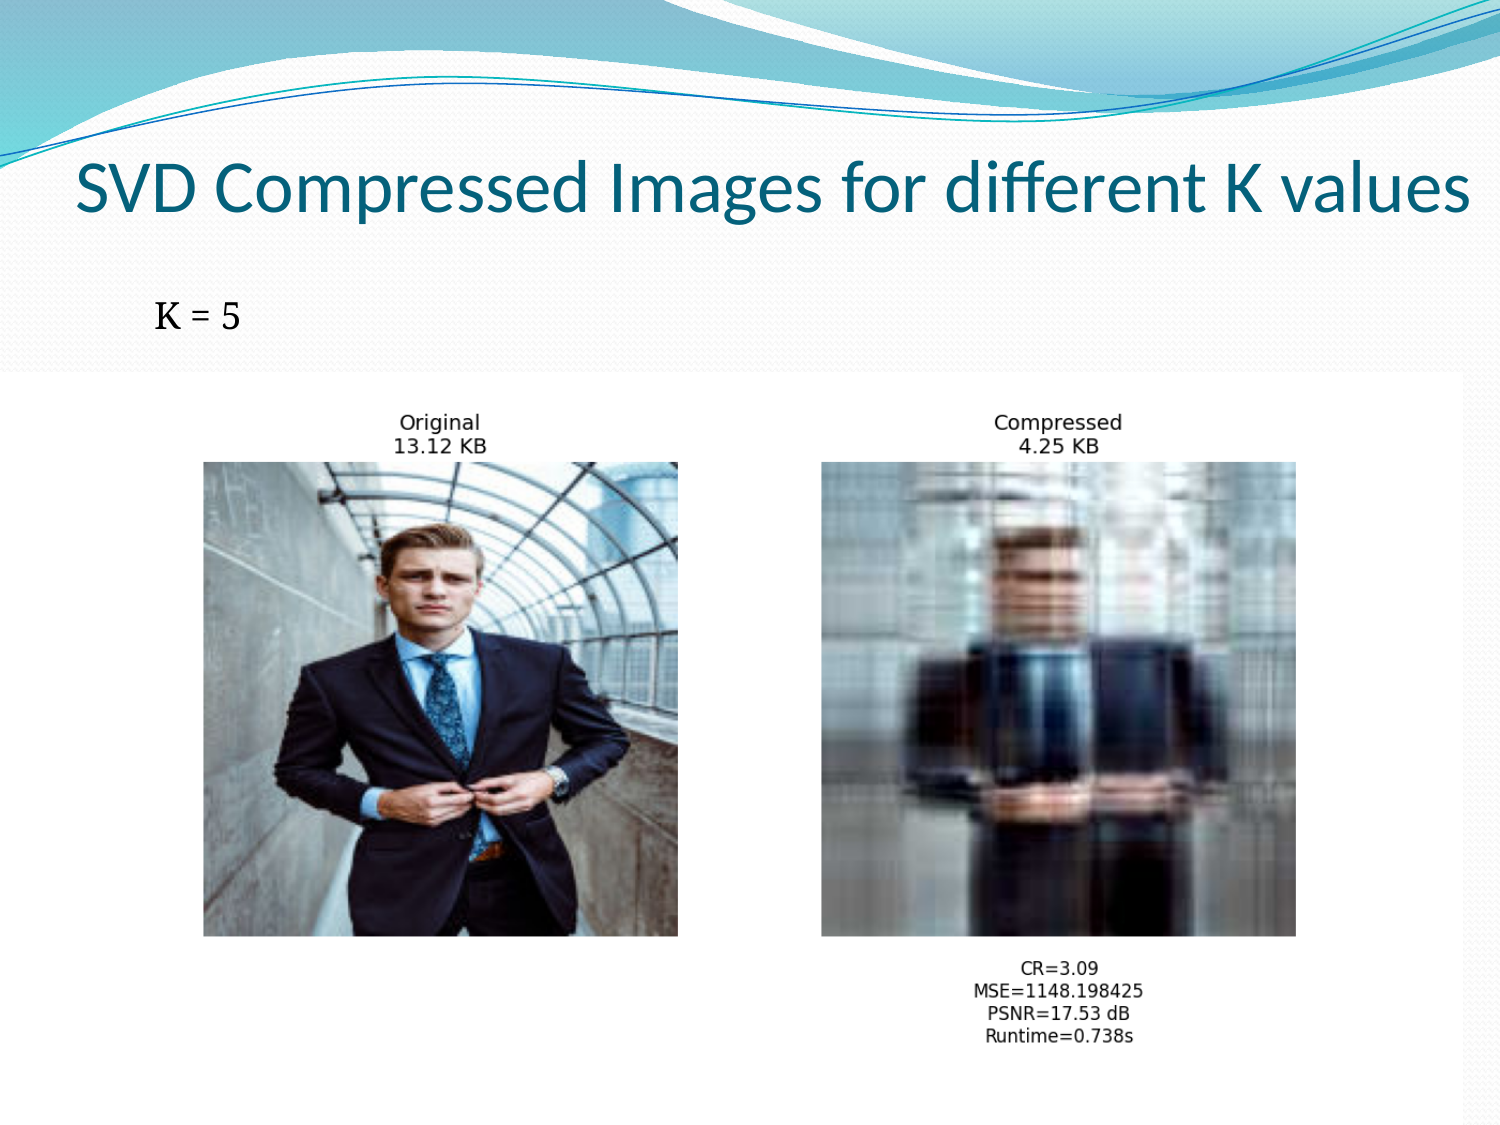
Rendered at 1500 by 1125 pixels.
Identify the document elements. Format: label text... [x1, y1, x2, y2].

title SVD Compressed Images for different K values [75, 39, 1500, 228]
picture [0, 372, 1463, 1125]
text_box K = 5 [139, 284, 405, 345]
